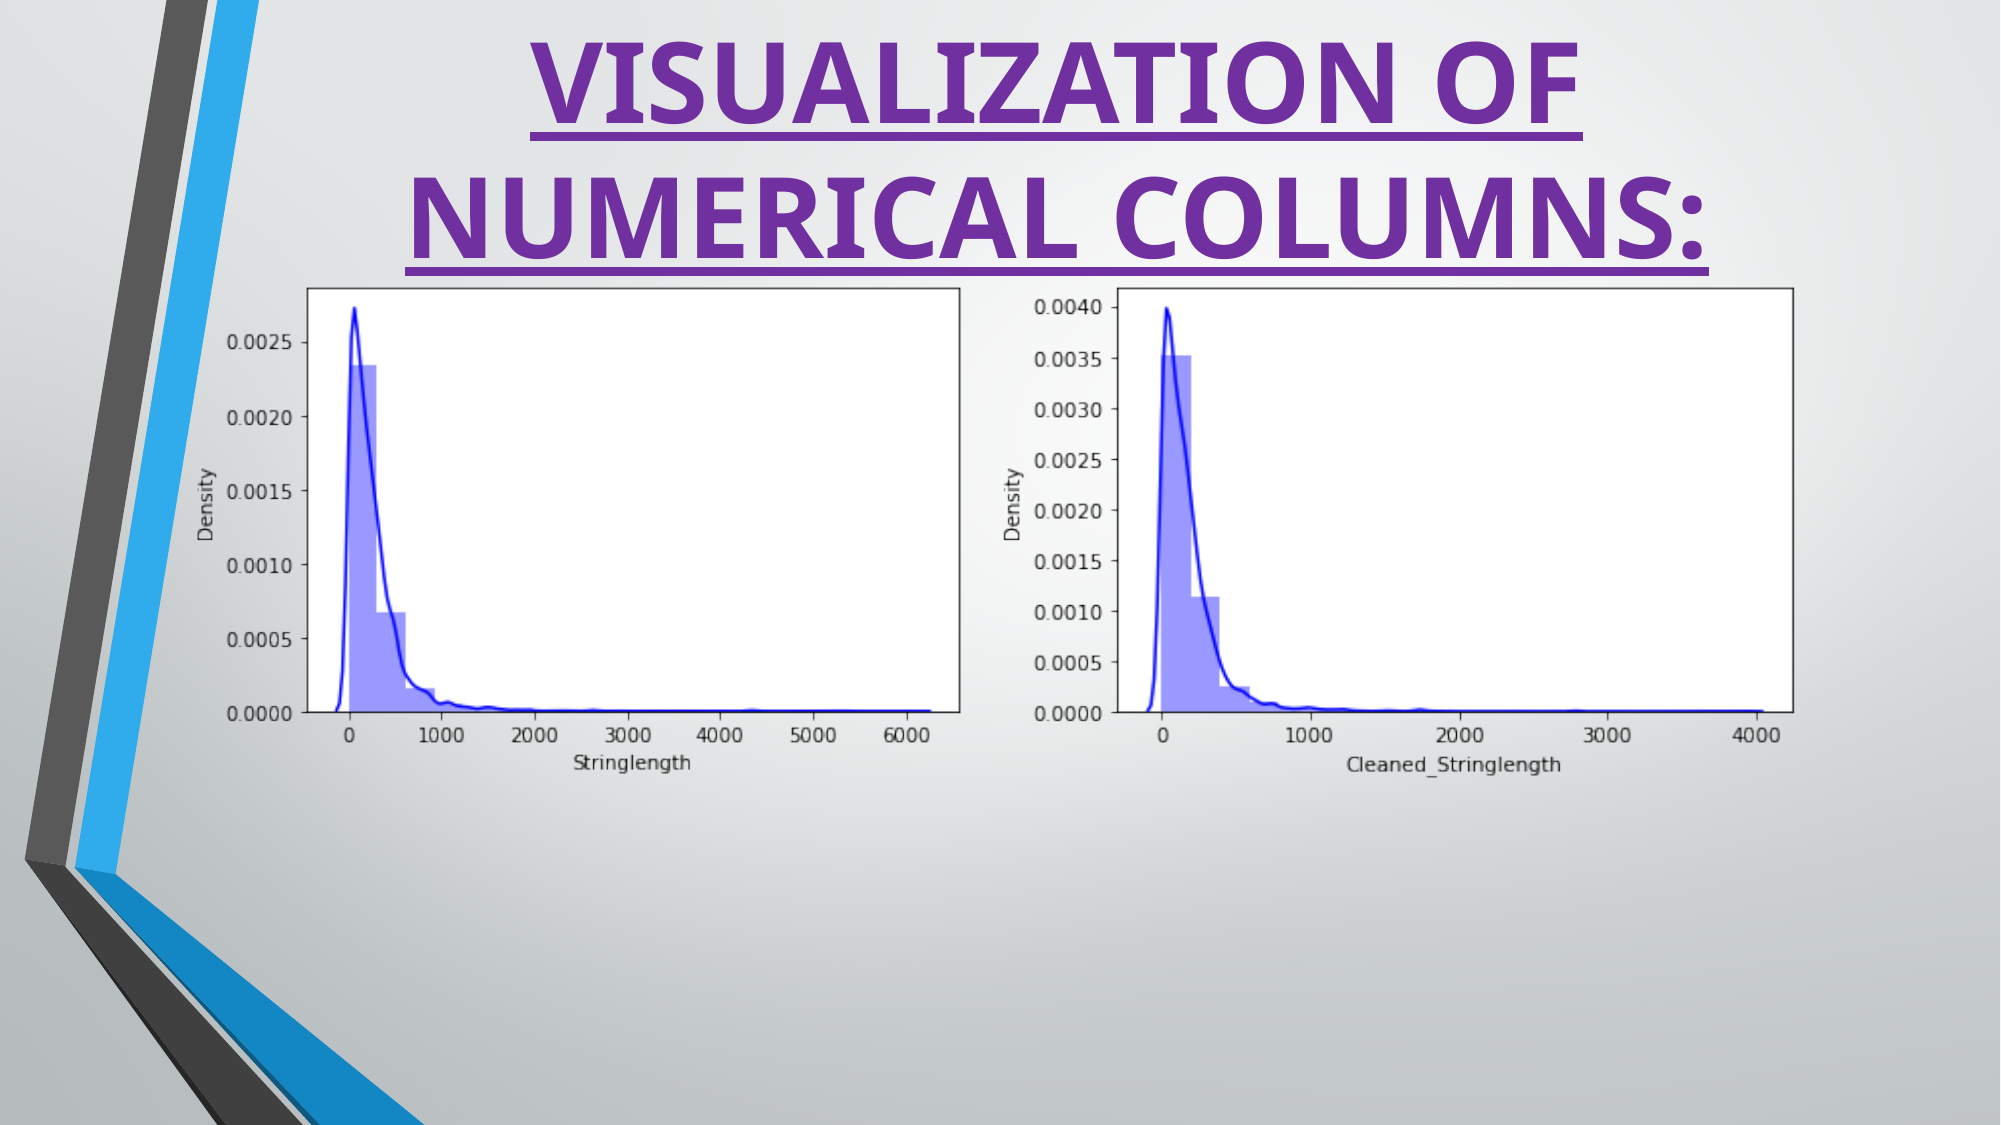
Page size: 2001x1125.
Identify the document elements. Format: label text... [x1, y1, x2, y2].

picture [184, 276, 973, 786]
title VISUALIZATION OF NUMERICAL COLUMNS: [184, 0, 1929, 158]
list [44, 219, 1570, 1090]
picture [989, 276, 1808, 788]
